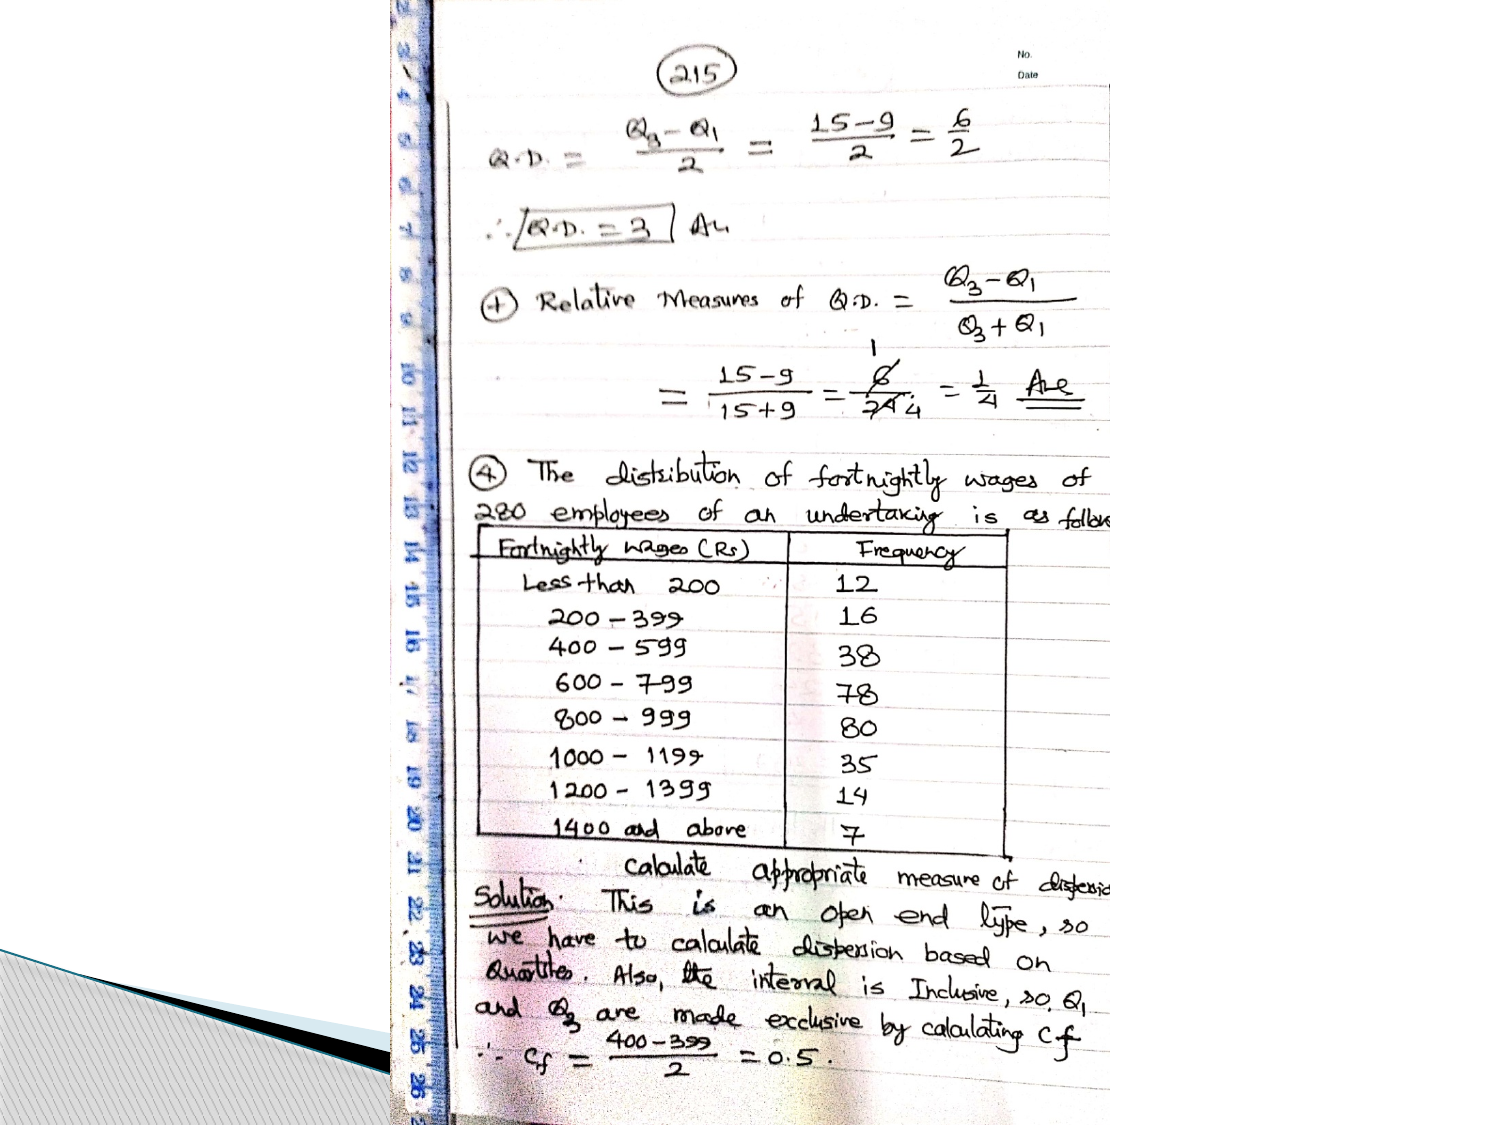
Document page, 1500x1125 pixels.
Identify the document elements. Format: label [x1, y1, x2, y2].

picture [390, 0, 1110, 1125]
